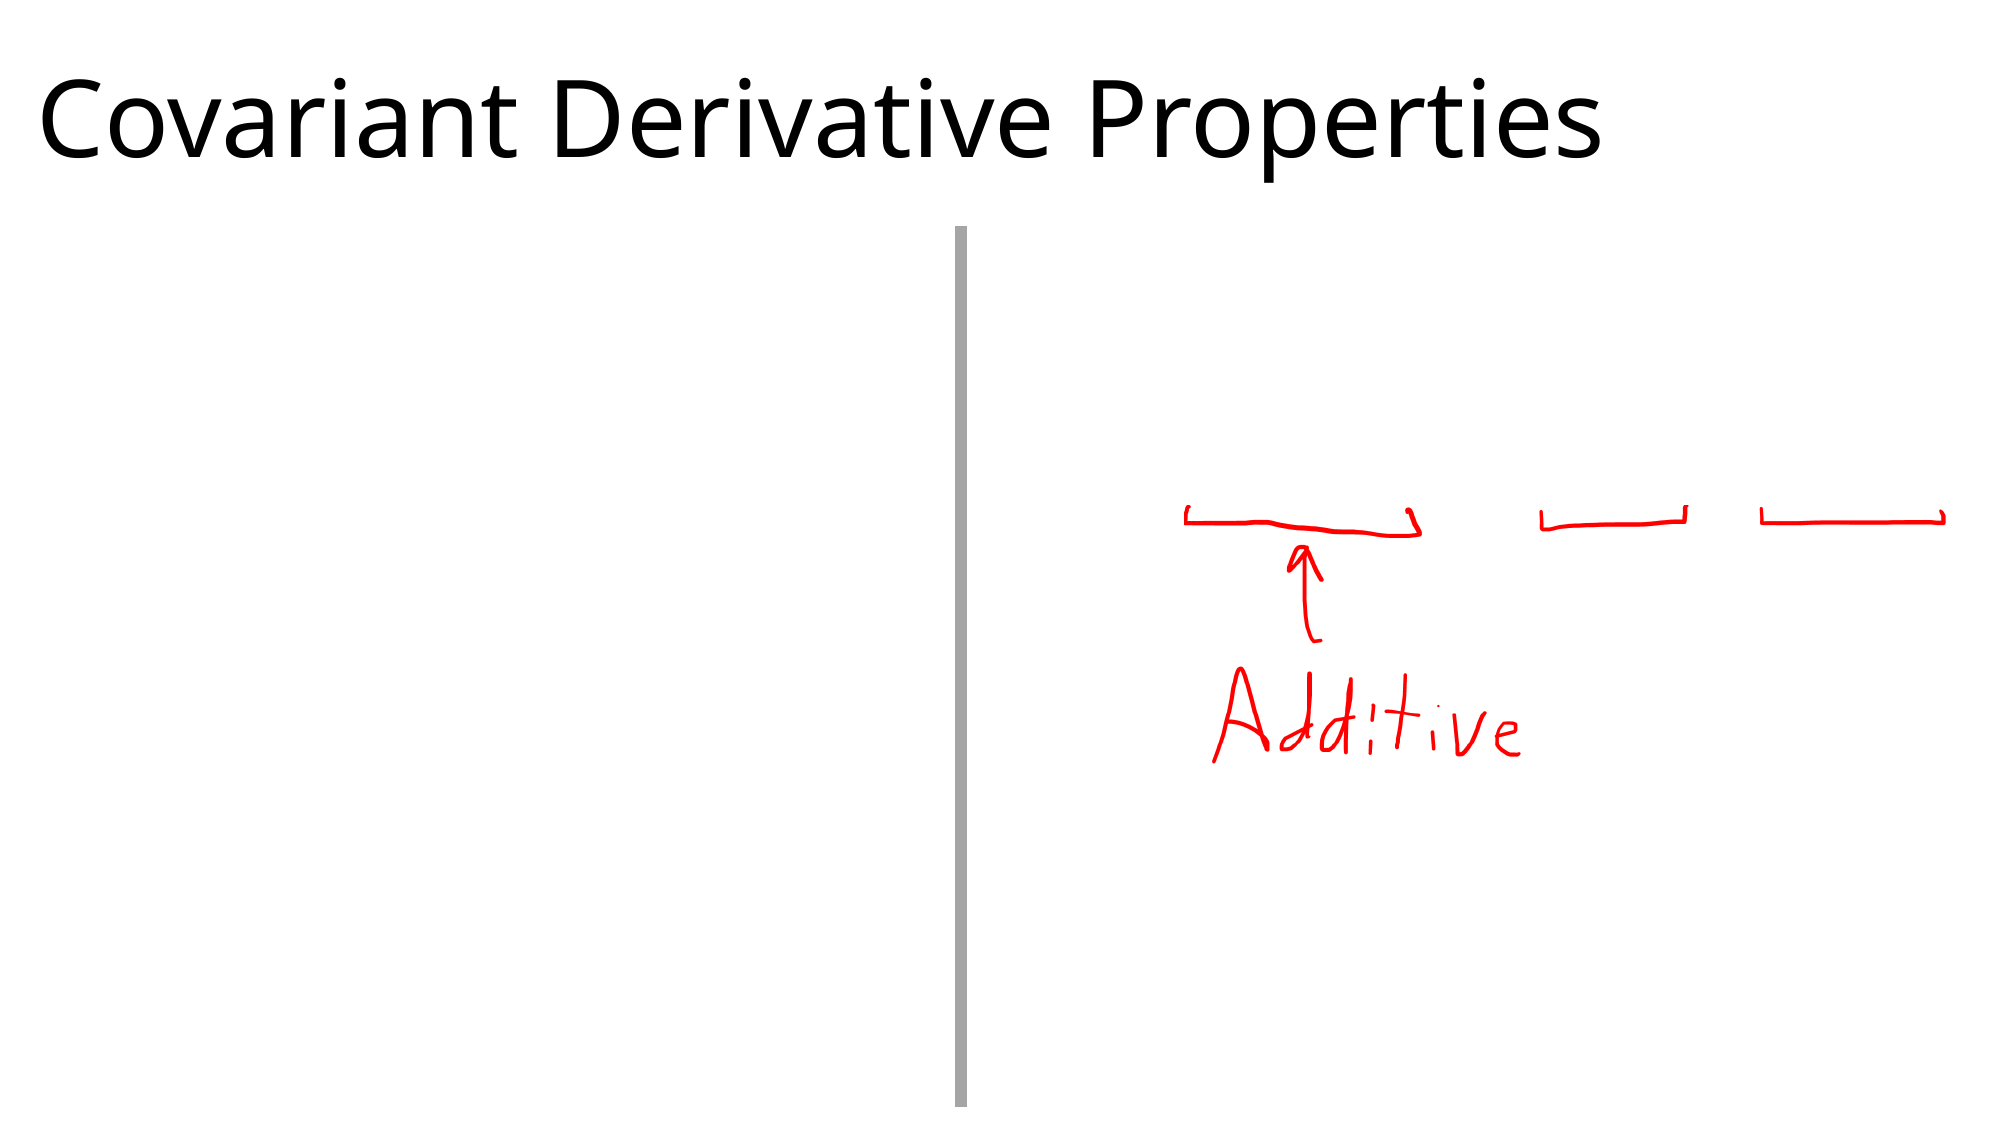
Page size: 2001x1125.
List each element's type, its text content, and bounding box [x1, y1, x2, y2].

picture [1184, 505, 1955, 773]
title Covariant Derivative Properties [21, 14, 1747, 232]
